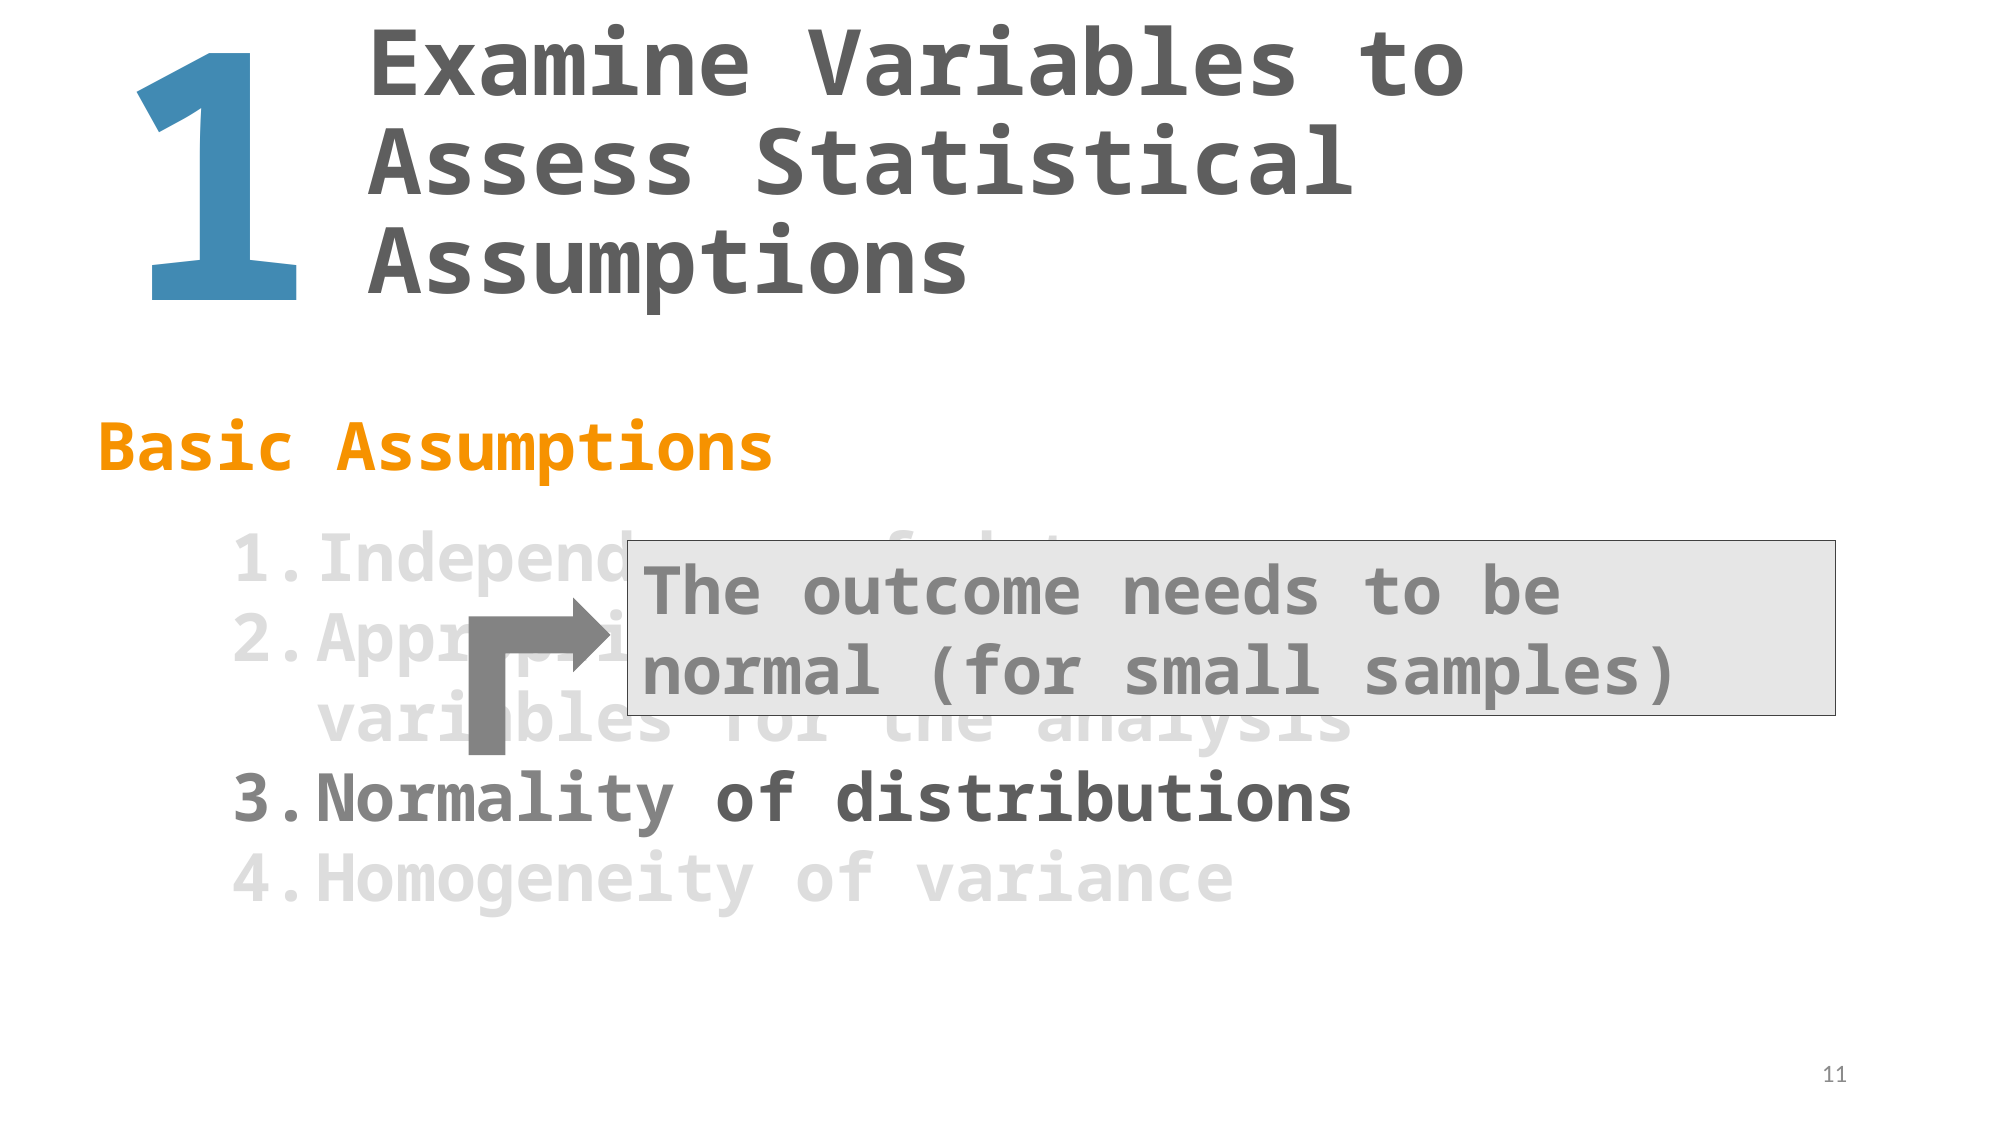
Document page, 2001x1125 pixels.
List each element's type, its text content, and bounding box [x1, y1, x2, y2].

text_box Basic Assumptions [81, 396, 791, 492]
slide_number 11 [1412, 1042, 1863, 1103]
text_box The outcome needs to be normal (for small samples) [627, 540, 1836, 716]
text_box [468, 597, 611, 756]
title Examine Variables to Assess Statistical Assumptions [352, 55, 1836, 274]
text_box 1 [98, 0, 336, 378]
text_box Independence of data Appropriate measurement of variables for the analysis Normality of distributions Homogeneity of variance [216, 507, 1678, 923]
